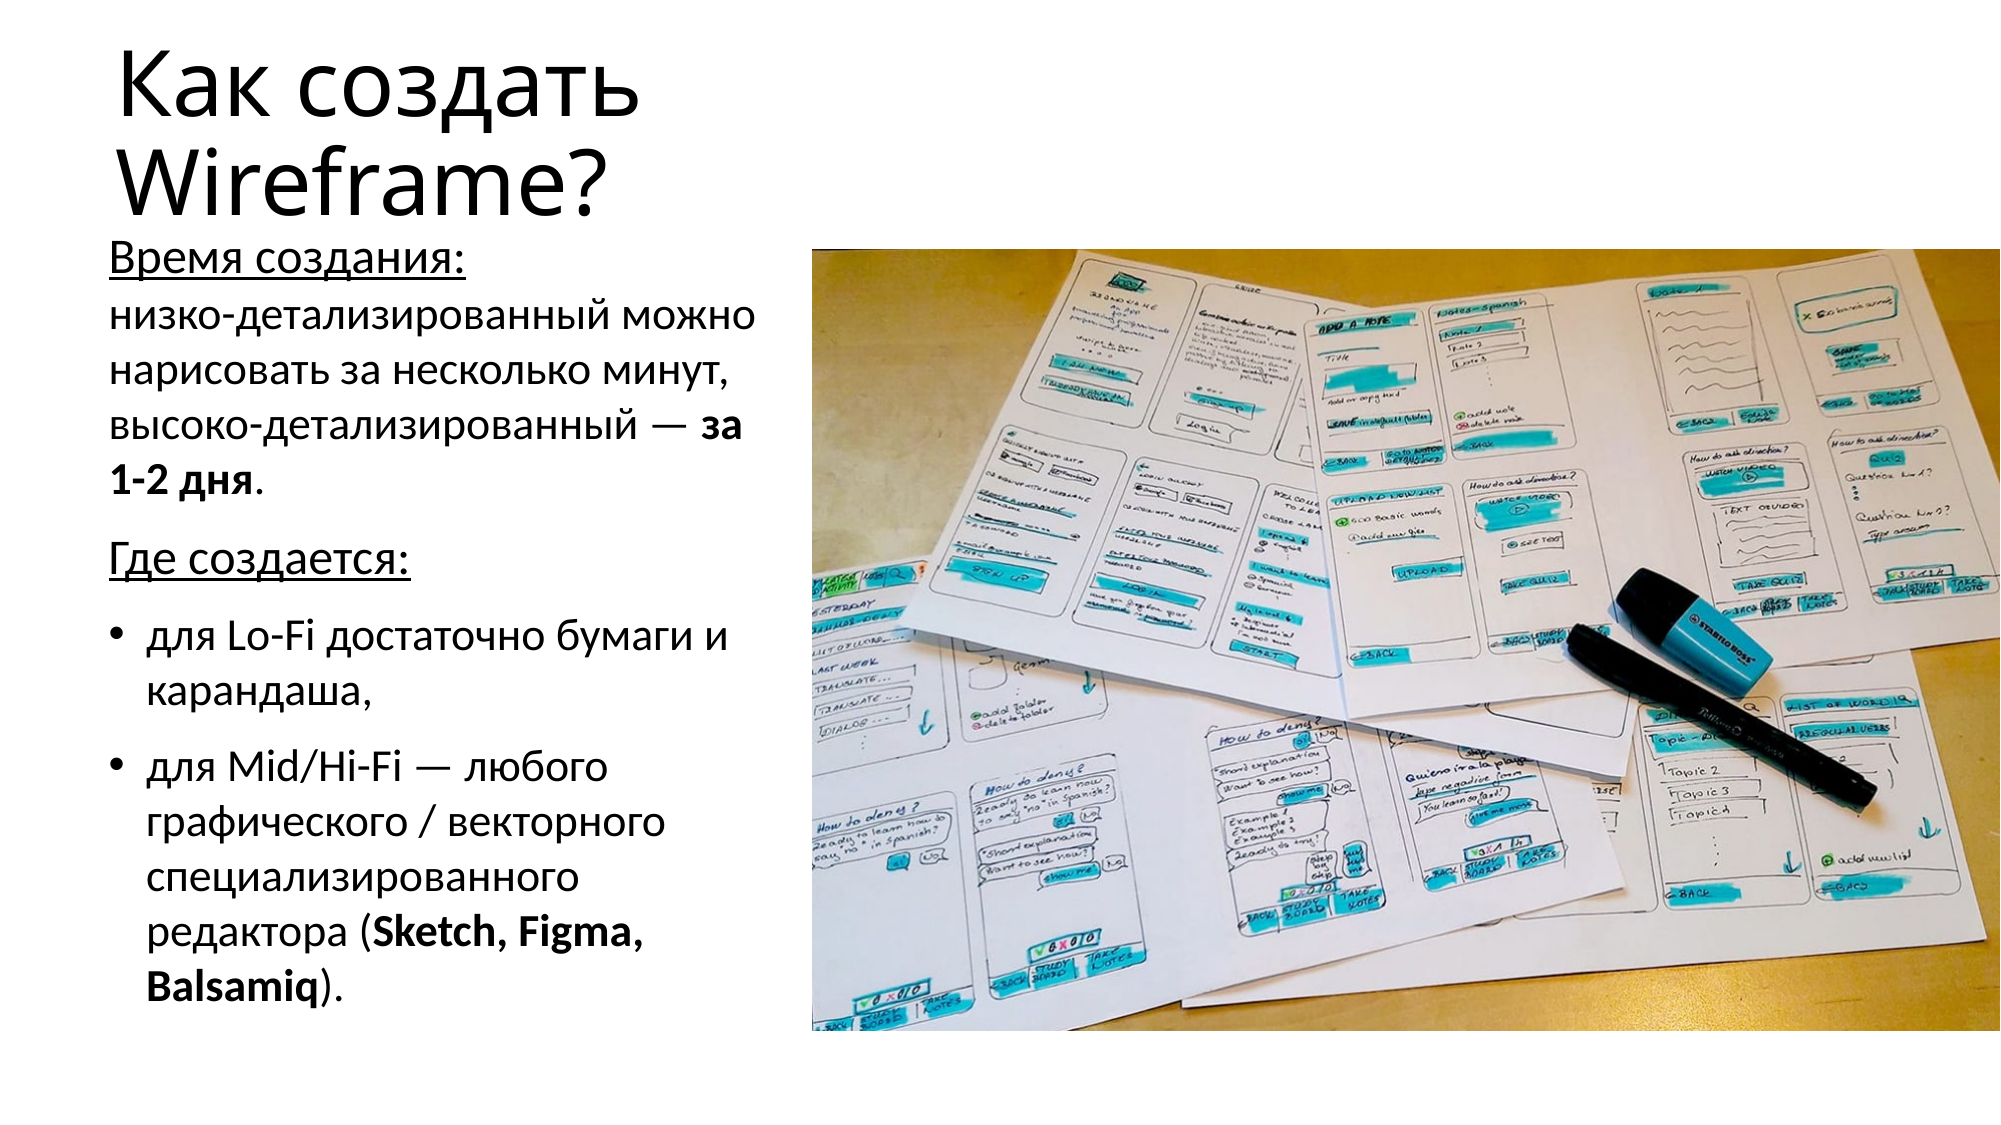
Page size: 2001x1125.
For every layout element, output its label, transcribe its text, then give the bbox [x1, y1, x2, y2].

title Как создать Wireframe? [100, 61, 1126, 211]
picture [811, 249, 2000, 1031]
list Время создания: низко-детализированный можно нарисовать за несколько минут, высоко-детализированный — за 1-2 дня. Где создается: для Lo-Fi достаточно бумаги и карандаша, для Mid/Hi-Fi — любого графического / векторного специализированного редактора (Sketch, Figma, Balsamiq). [93, 215, 787, 1098]
